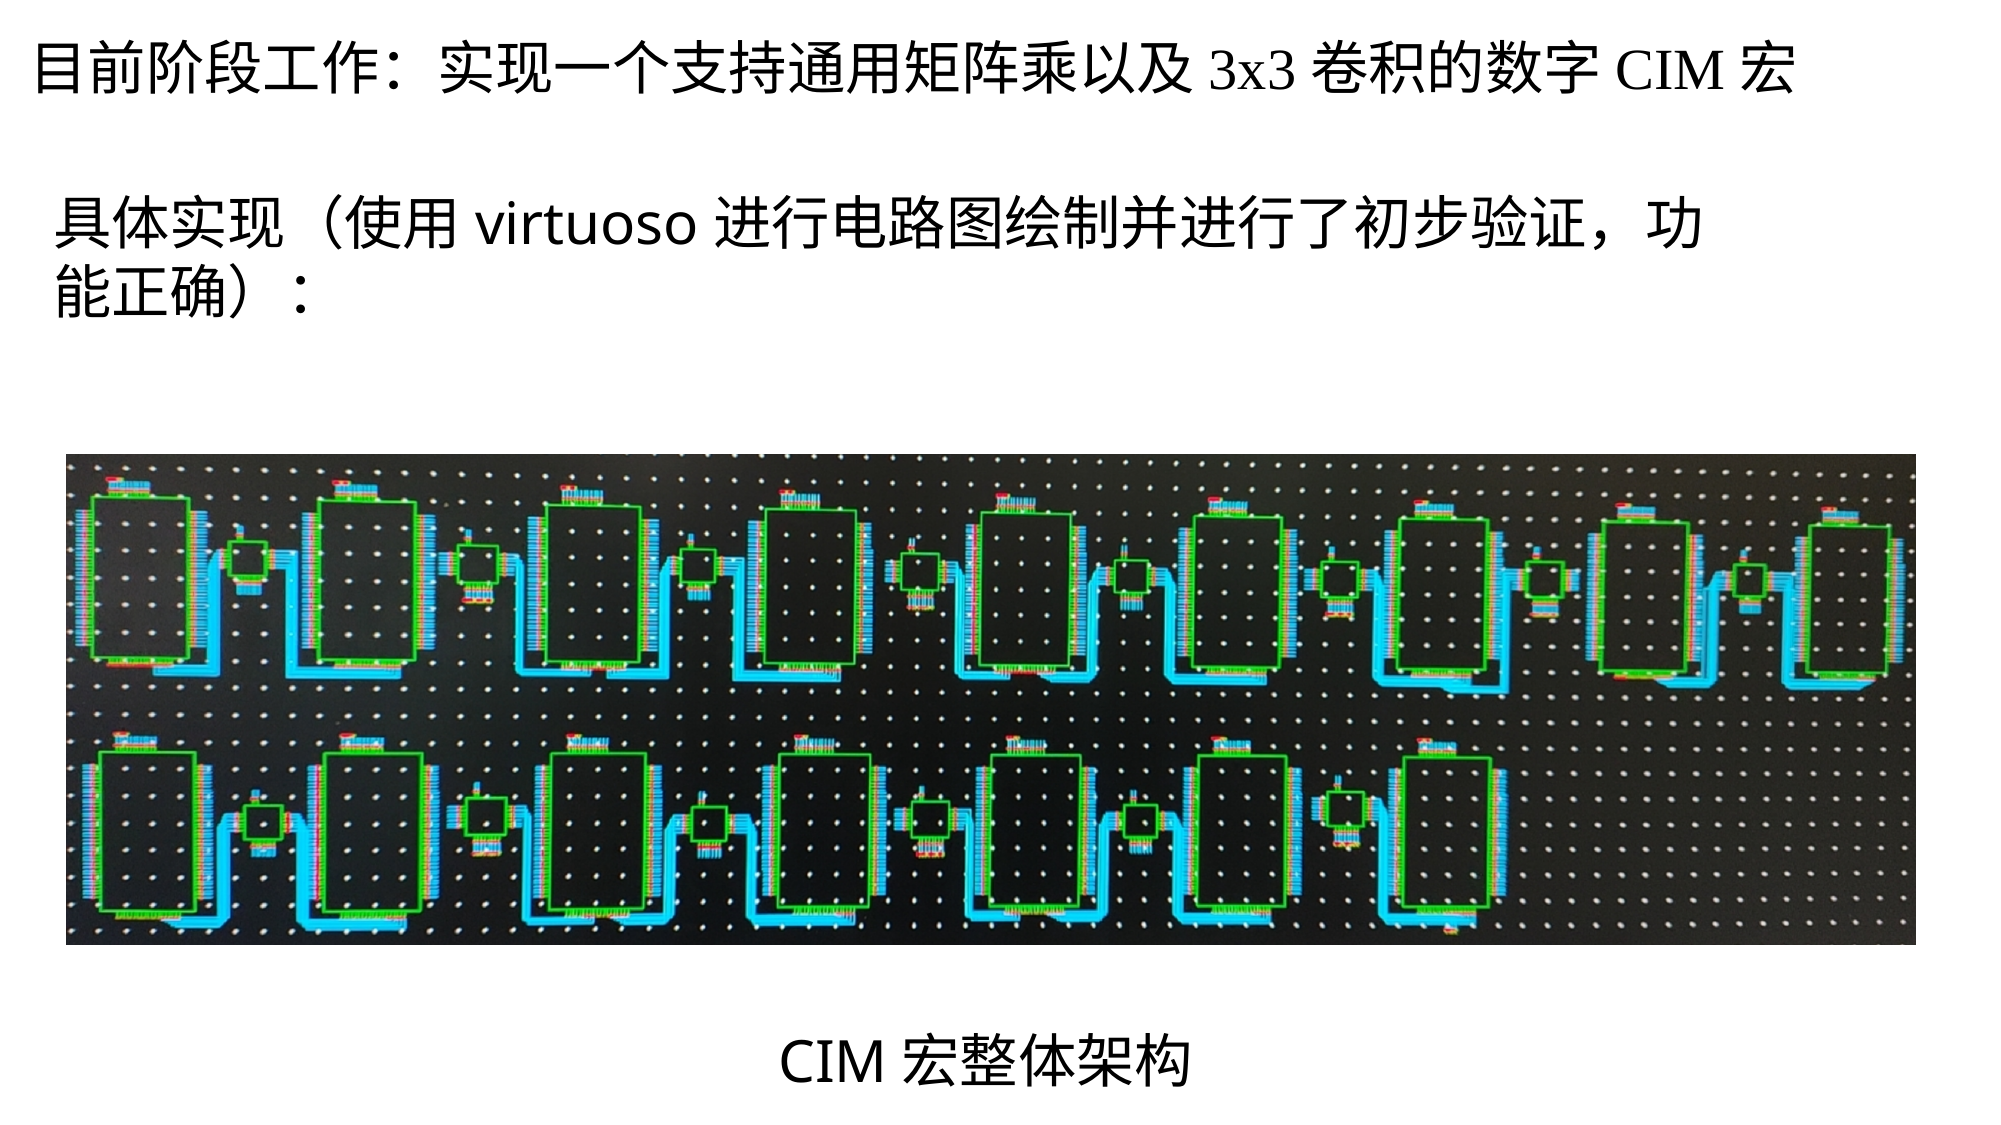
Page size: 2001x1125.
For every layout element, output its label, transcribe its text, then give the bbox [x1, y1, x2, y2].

text_box CIM宏整体架构 [763, 1016, 1219, 1102]
picture [66, 454, 1916, 945]
text_box 具体实现（使用virtuoso进行电路图绘制并进行了初步验证，功能正确）： [38, 178, 1758, 334]
text_box 目前阶段工作：实现一个支持通用矩阵乘以及3x3卷积的数字CIM宏 [14, 23, 1944, 109]
